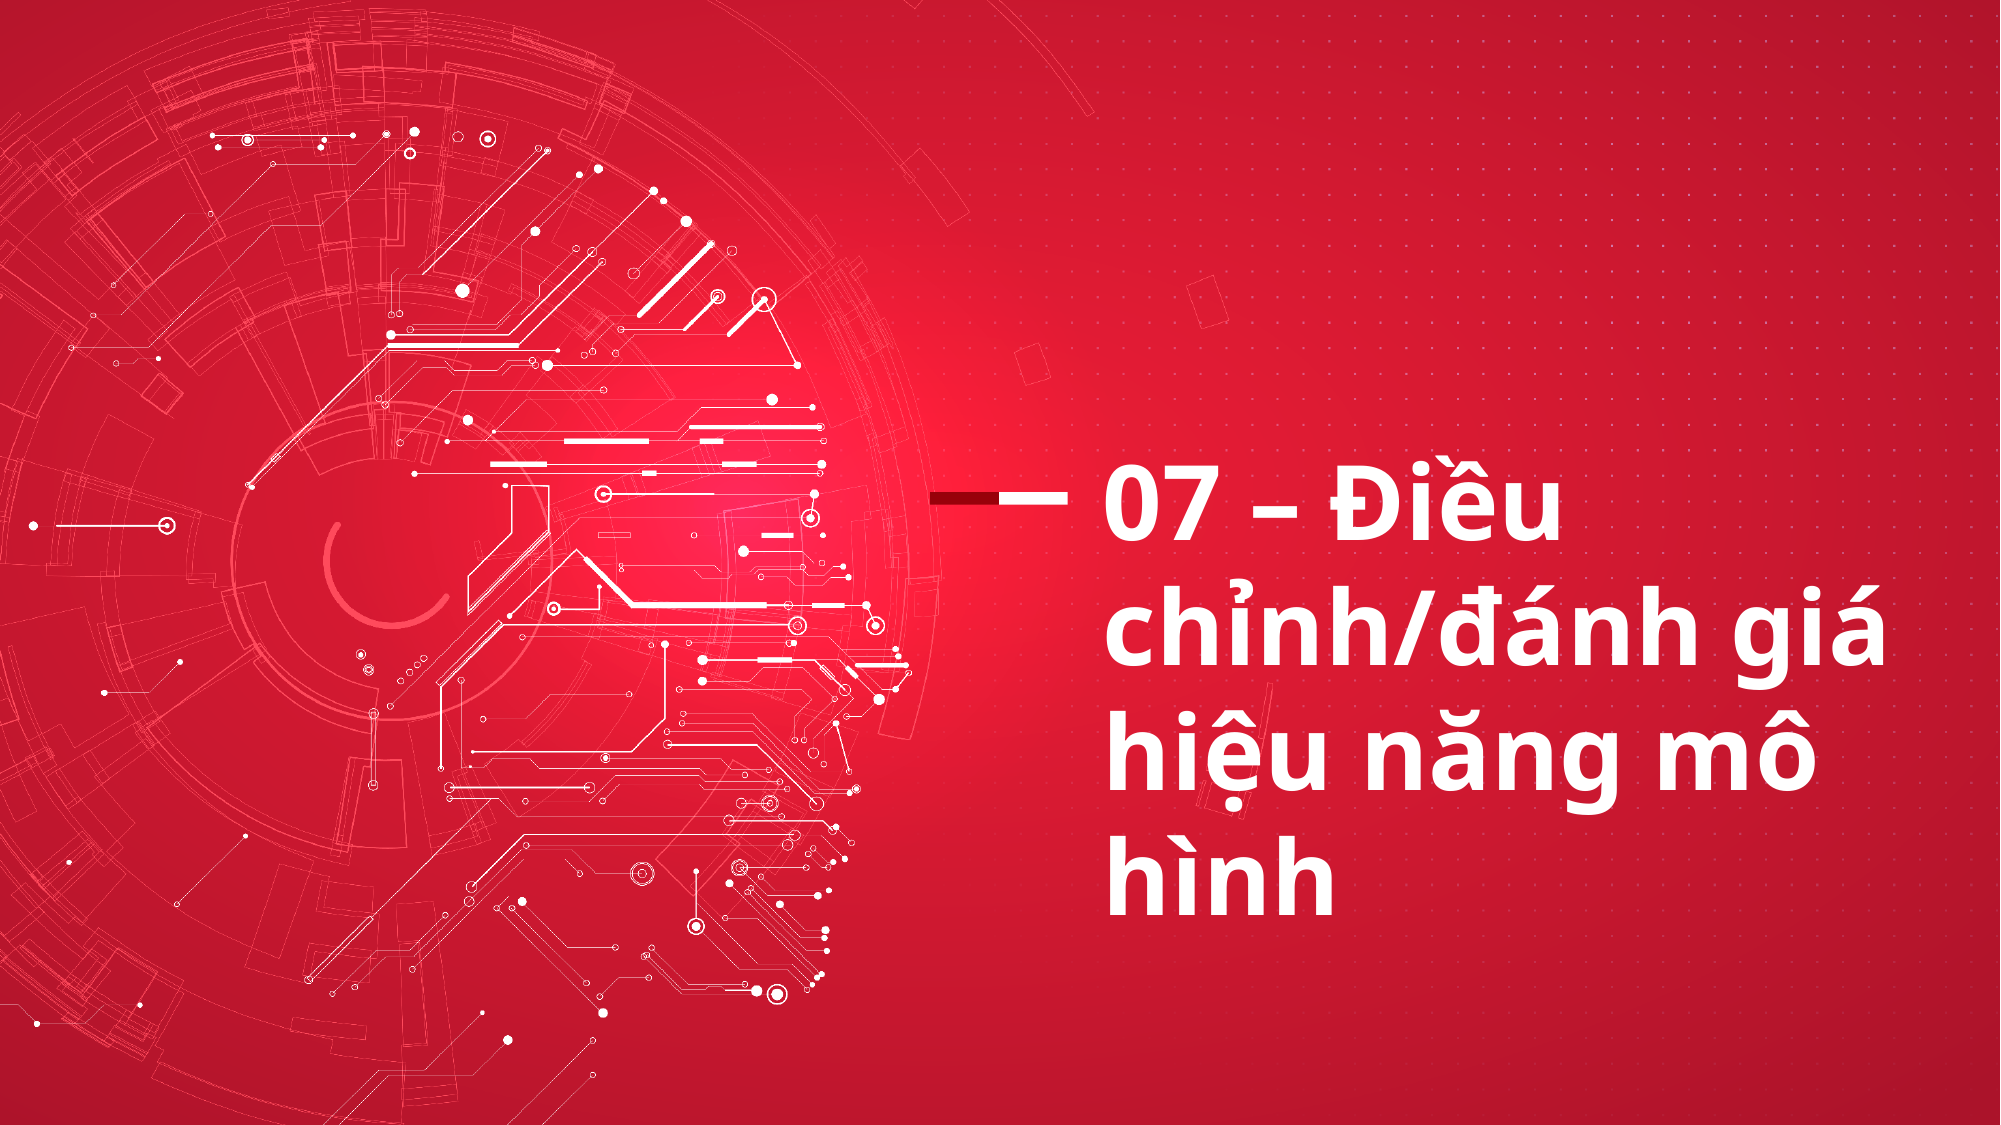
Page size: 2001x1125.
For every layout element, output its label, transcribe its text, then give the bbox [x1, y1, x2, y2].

picture [0, 0, 2000, 1125]
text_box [930, 492, 1068, 505]
text_box 07 – Điều chỉnh/đánh giá hiệu năng mô hình [1102, 436, 2000, 937]
